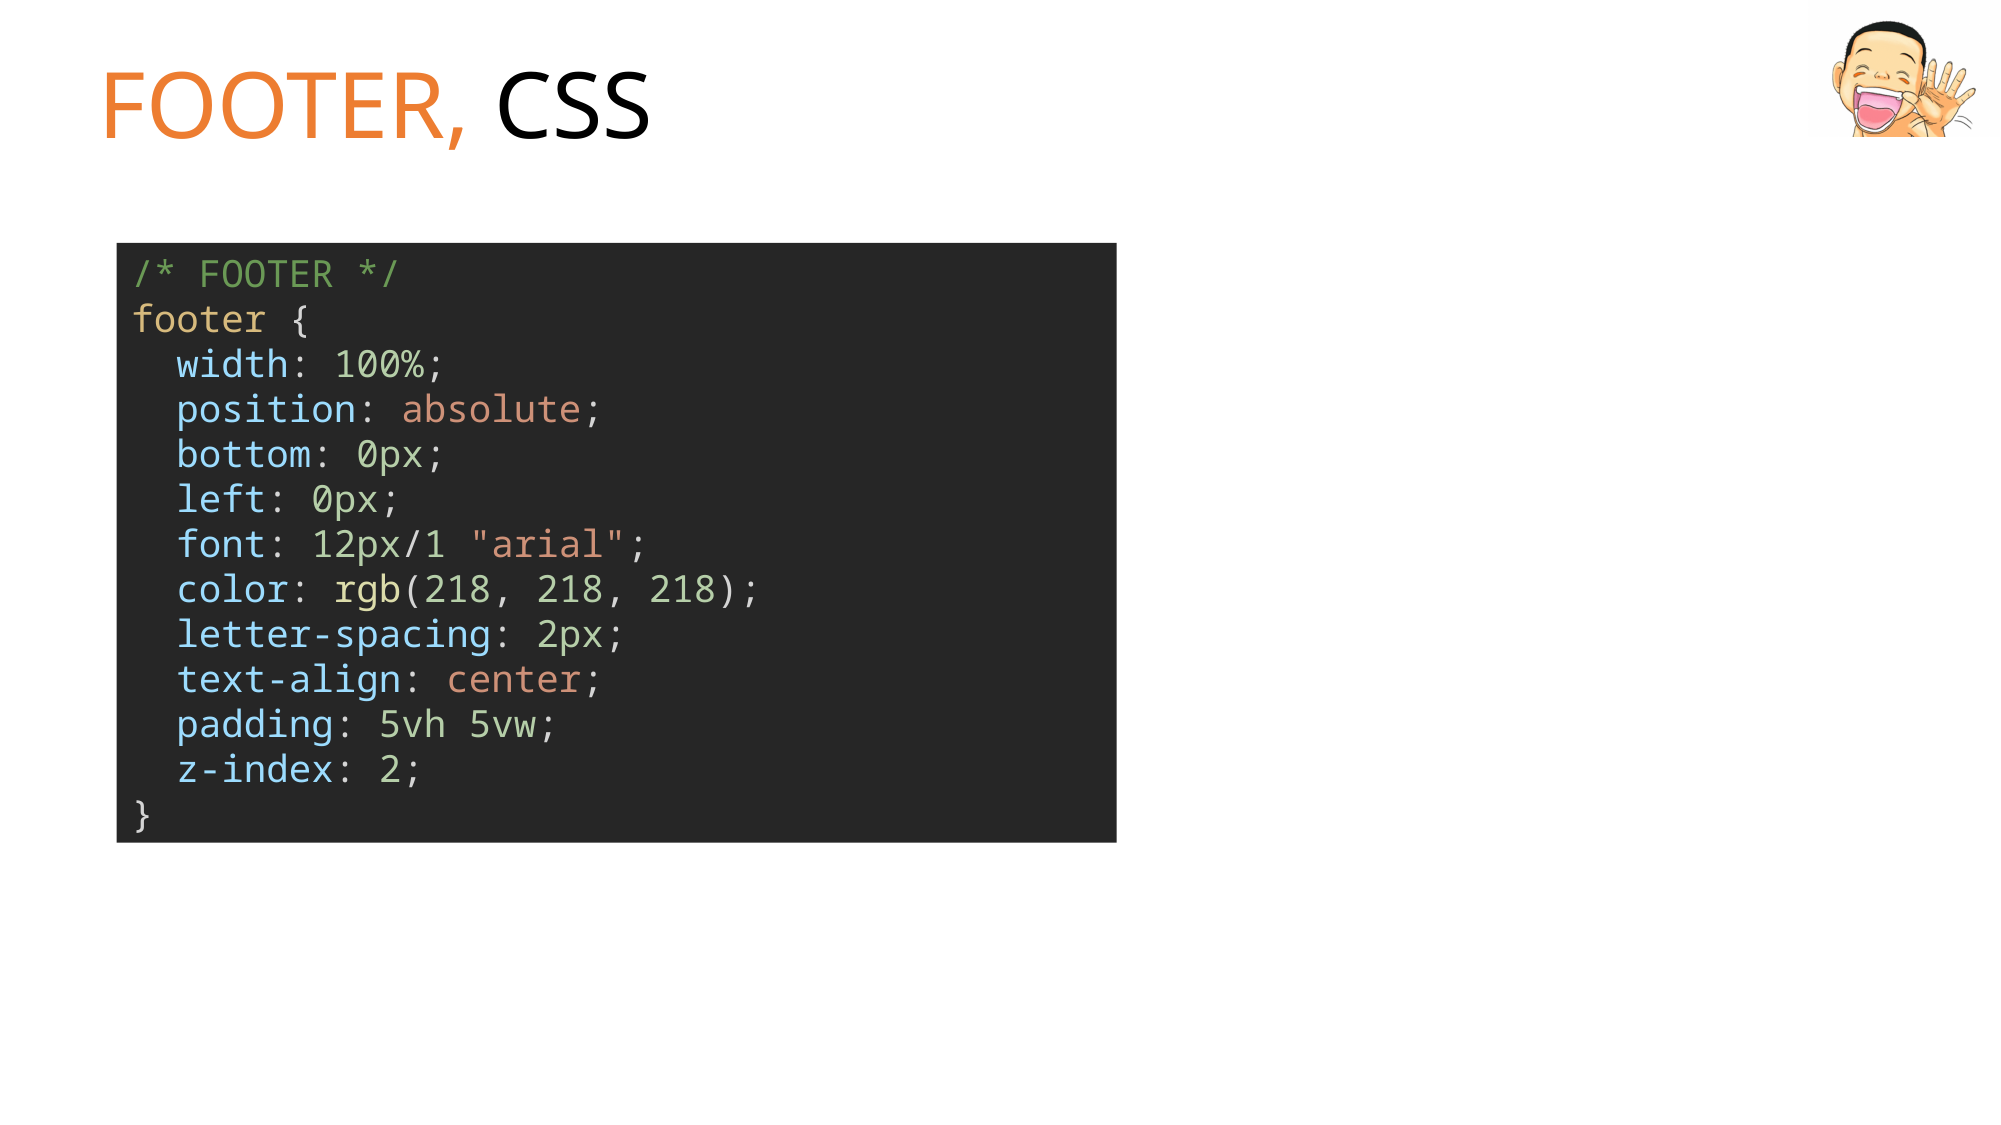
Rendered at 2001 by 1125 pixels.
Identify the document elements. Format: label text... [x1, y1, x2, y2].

picture [1931, 0, 2000, 137]
text_box /* FOOTER */ footer { width: 100%; position: absolute; bottom: 0px; left: 0px; font: 12px/1 "arial"; color: rgb(218, 218, 218); letter-spacing: 2px; text-align: center; padding: 5vh 5vw; z-index: 2; } [116, 242, 1117, 843]
title FOOTER, CSS [83, 0, 1931, 218]
